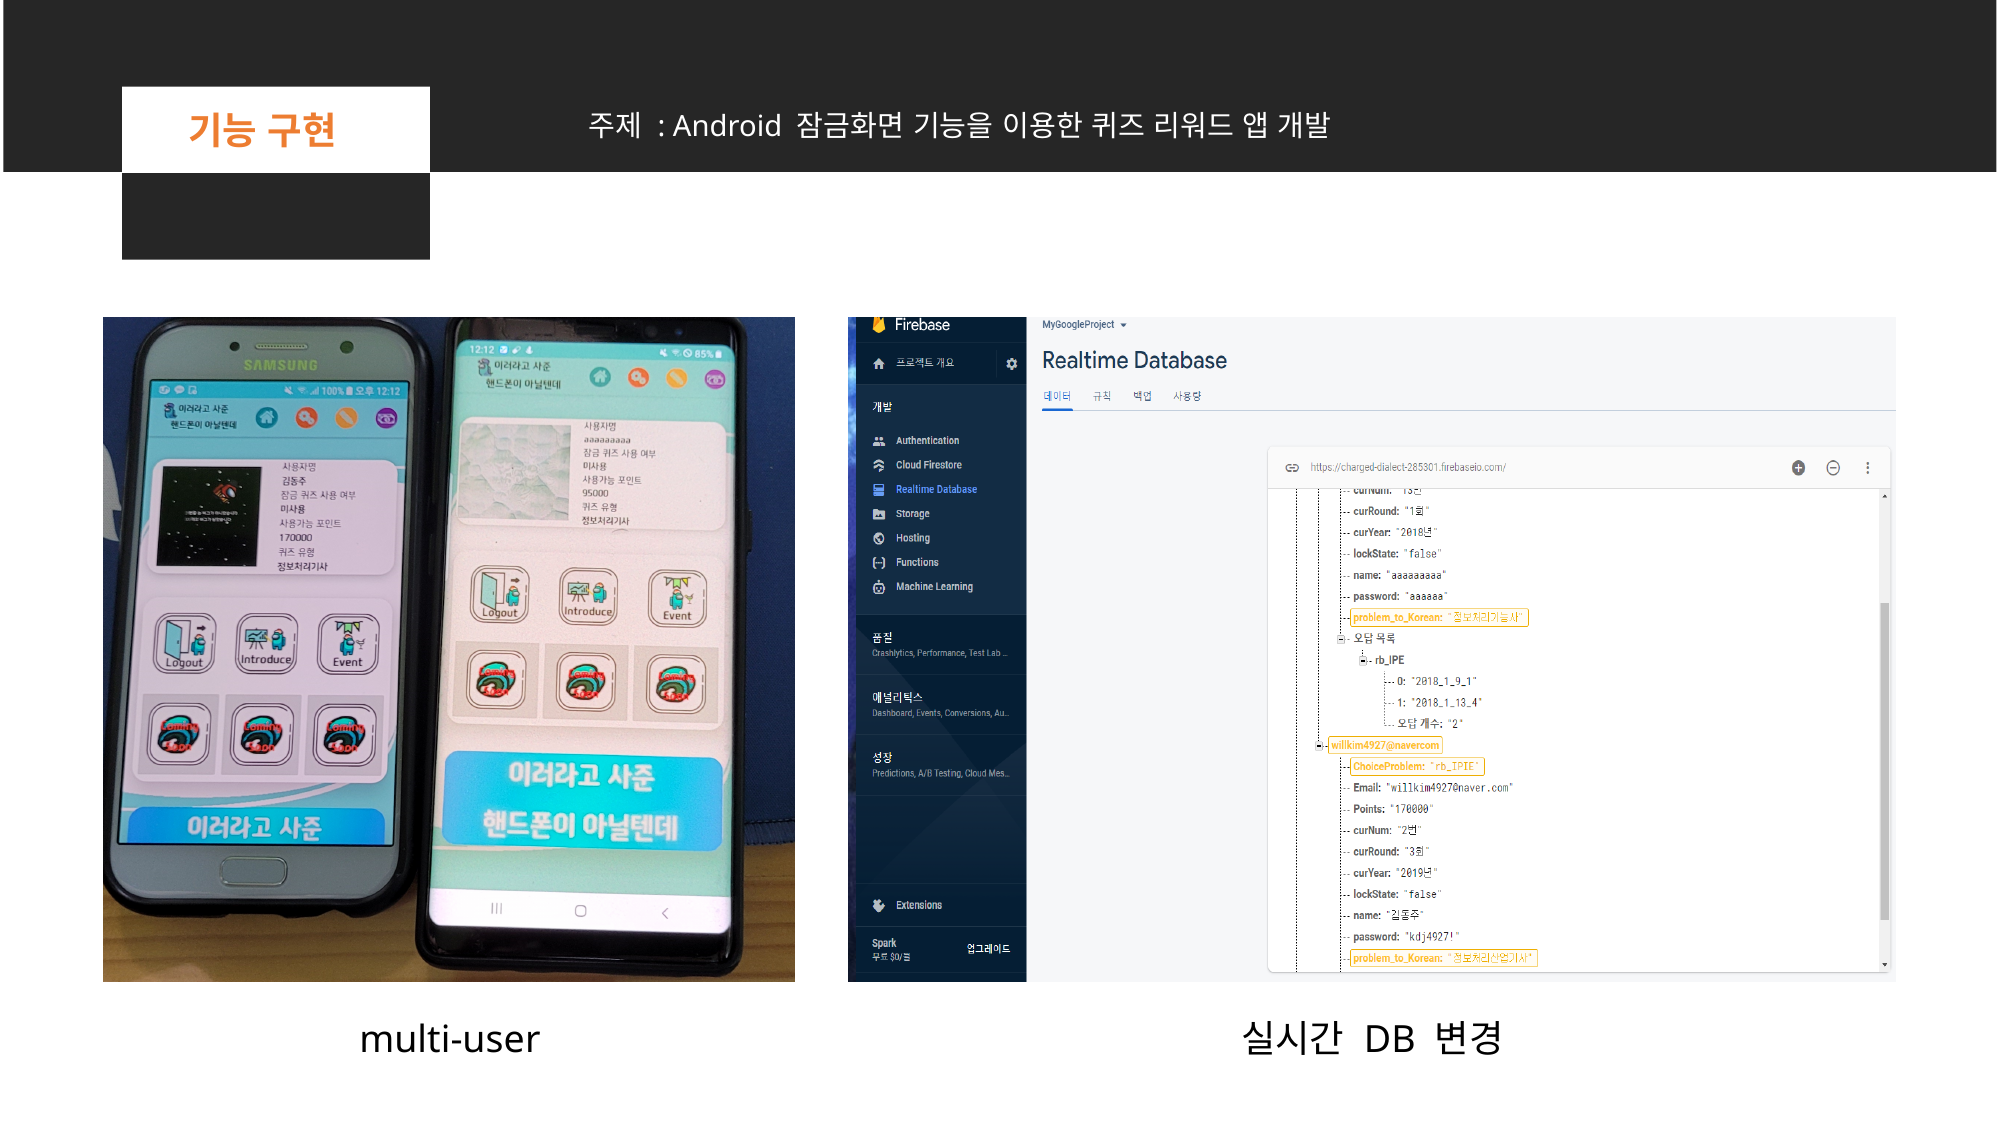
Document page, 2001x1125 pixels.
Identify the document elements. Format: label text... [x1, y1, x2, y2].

text_box [121, 172, 431, 261]
picture [848, 317, 1896, 982]
text_box [121, 85, 431, 172]
text_box 기능 구현 [173, 99, 379, 160]
picture [103, 317, 795, 982]
text_box 주제 : Android 잠금화면 기능을 이용한 퀴즈 리워드 앱 개발 [573, 99, 1434, 150]
text_box [2, 0, 1997, 173]
text_box multi-user [296, 1007, 604, 1068]
text_box 실시간 DB 변경 [1218, 1007, 1527, 1068]
